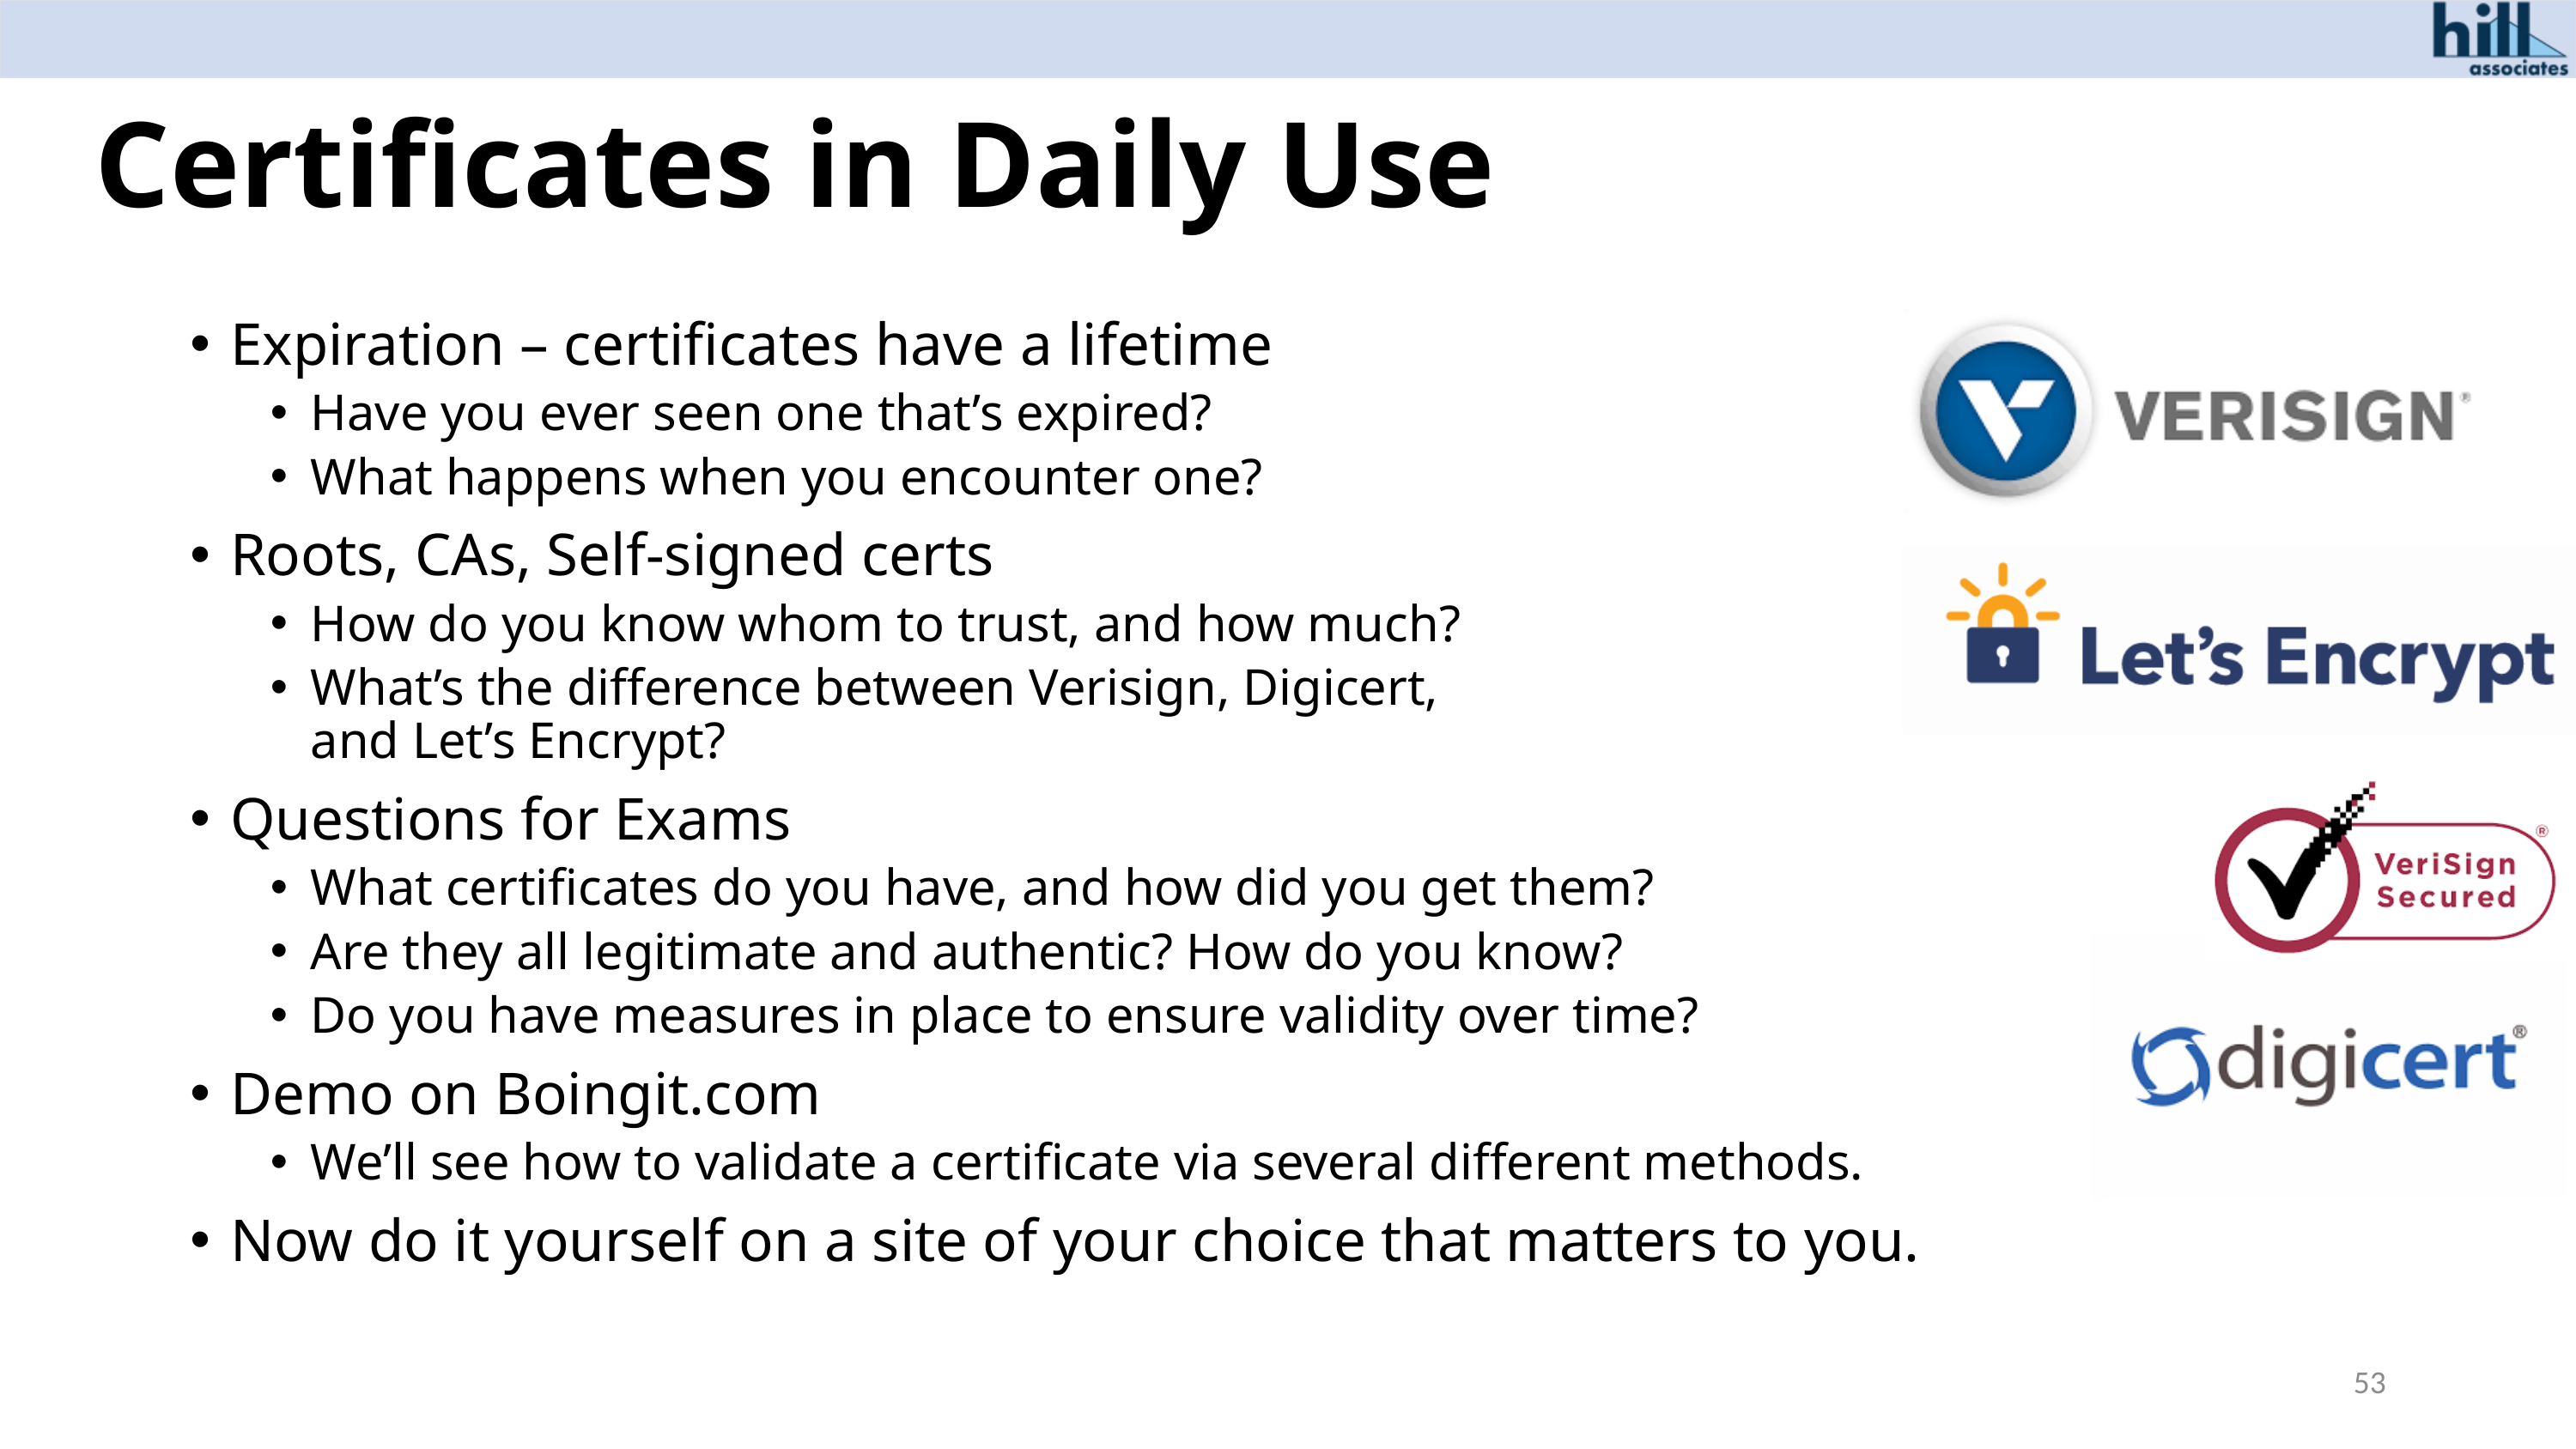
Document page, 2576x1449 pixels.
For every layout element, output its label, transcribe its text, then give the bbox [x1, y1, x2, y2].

picture [1898, 256, 2576, 734]
picture [2432, 0, 2576, 80]
title Certificates in Daily Use [82, 28, 2305, 309]
list Expiration – certificates have a lifetime Have you ever seen one that’s expired? What happens when you encounter one? Roots, CAs, Self-signed certs How do you know whom to trust, and how much? What’s the difference between Verisign, Digicert, and Let’s Encrypt? Questions for Exams What certificates do you have, and how did you get them? Are they all legitimate and authentic? How do you know? Do you have measures in place to ensure validity over time? Demo on Boingit.com We’ll see how to validate a certificate via several different methods. Now do it yourself on a site of your choice that matters to you. [177, 308, 2399, 1290]
slide_number 53 [1819, 1343, 2399, 1420]
picture [2091, 773, 2567, 1201]
